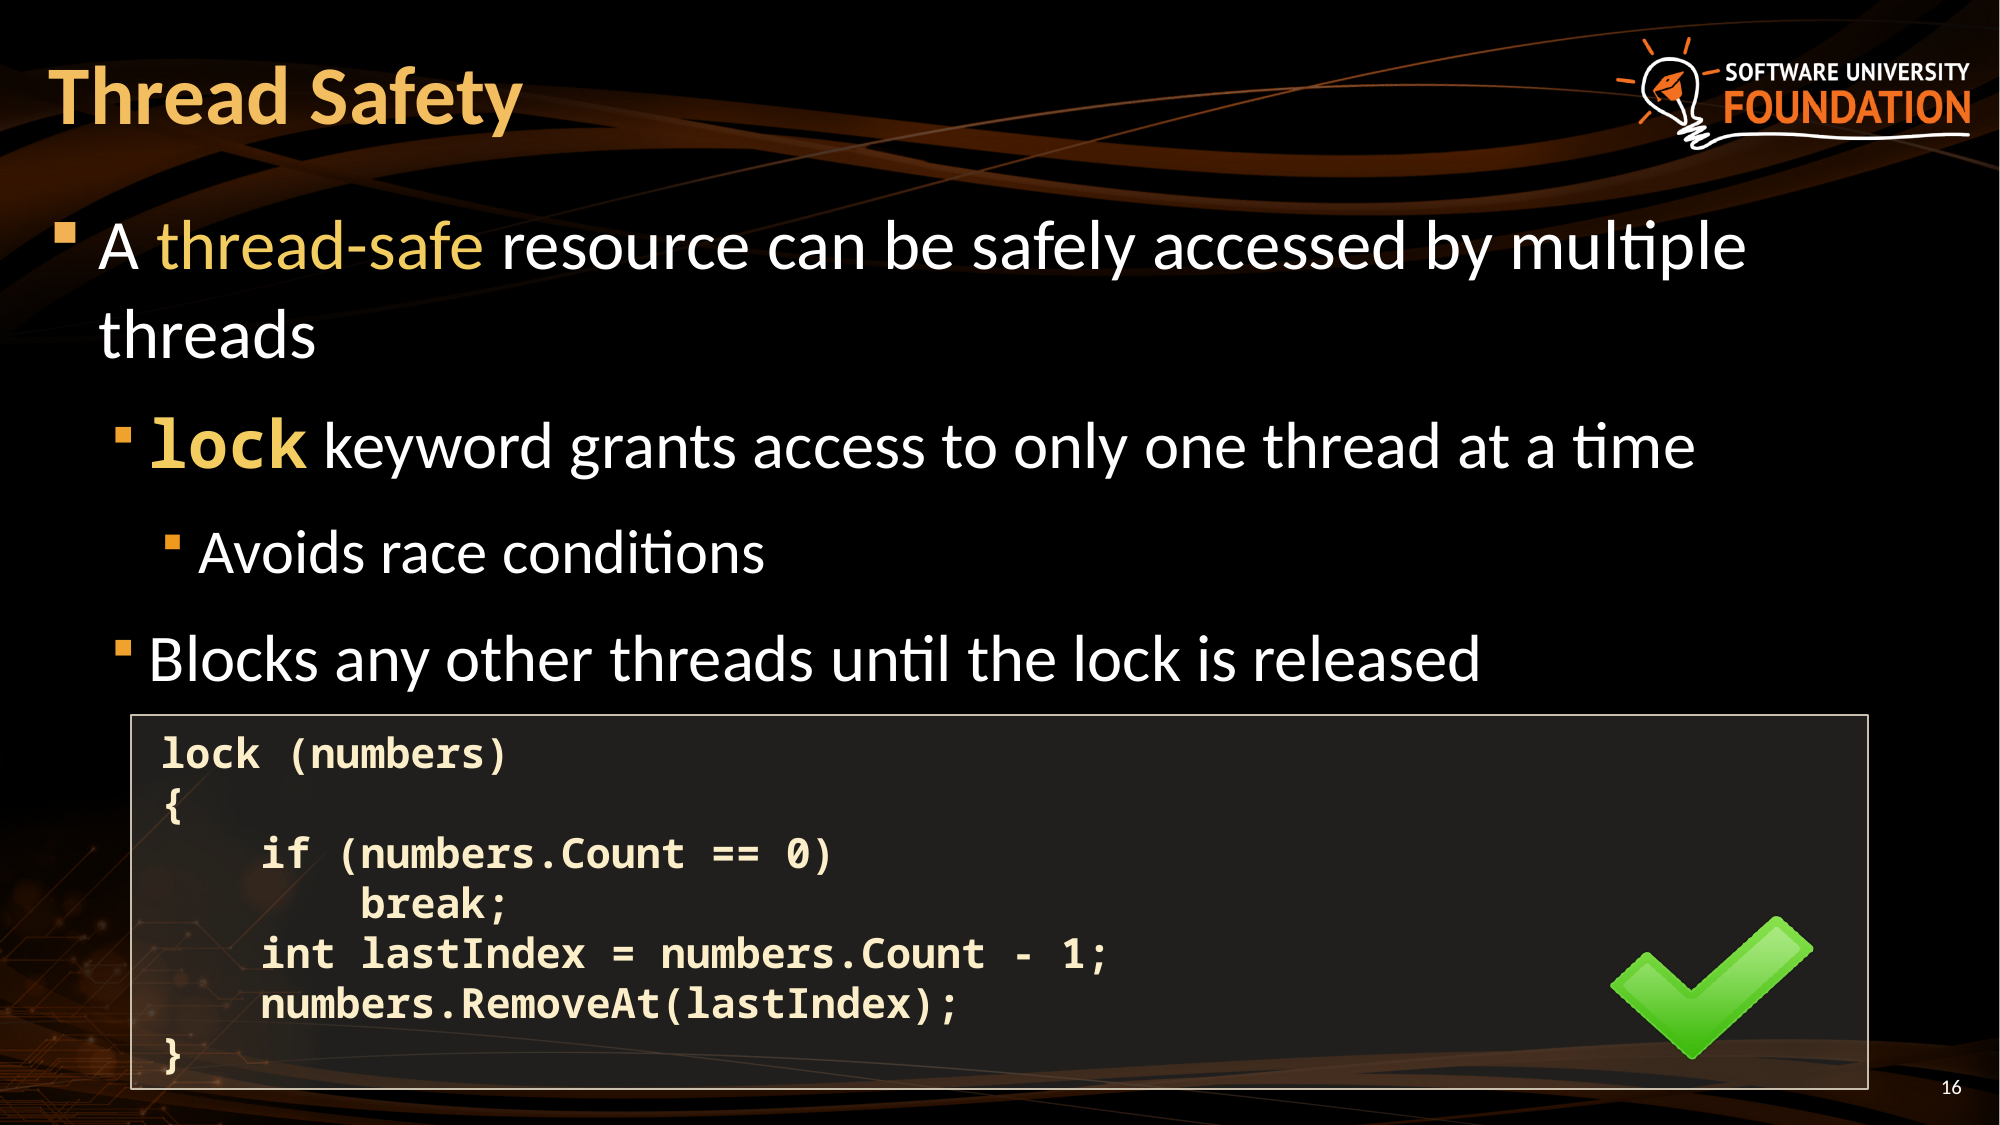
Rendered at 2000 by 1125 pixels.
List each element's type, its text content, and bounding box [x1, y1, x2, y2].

text_box lock (numbers) { if (numbers.Count == 0) break; int lastIndex = numbers.Count - 1; numbers.RemoveAt(lastIndex); } [130, 715, 1869, 1089]
title Thread Safety [30, 6, 1602, 189]
picture [0, 0, 2000, 1125]
list A thread-safe resource can be safely accessed by multiple threads lock keyword grants access to only one thread at a time Avoids race conditions Blocks any other threads until the lock is released [31, 188, 1968, 1103]
